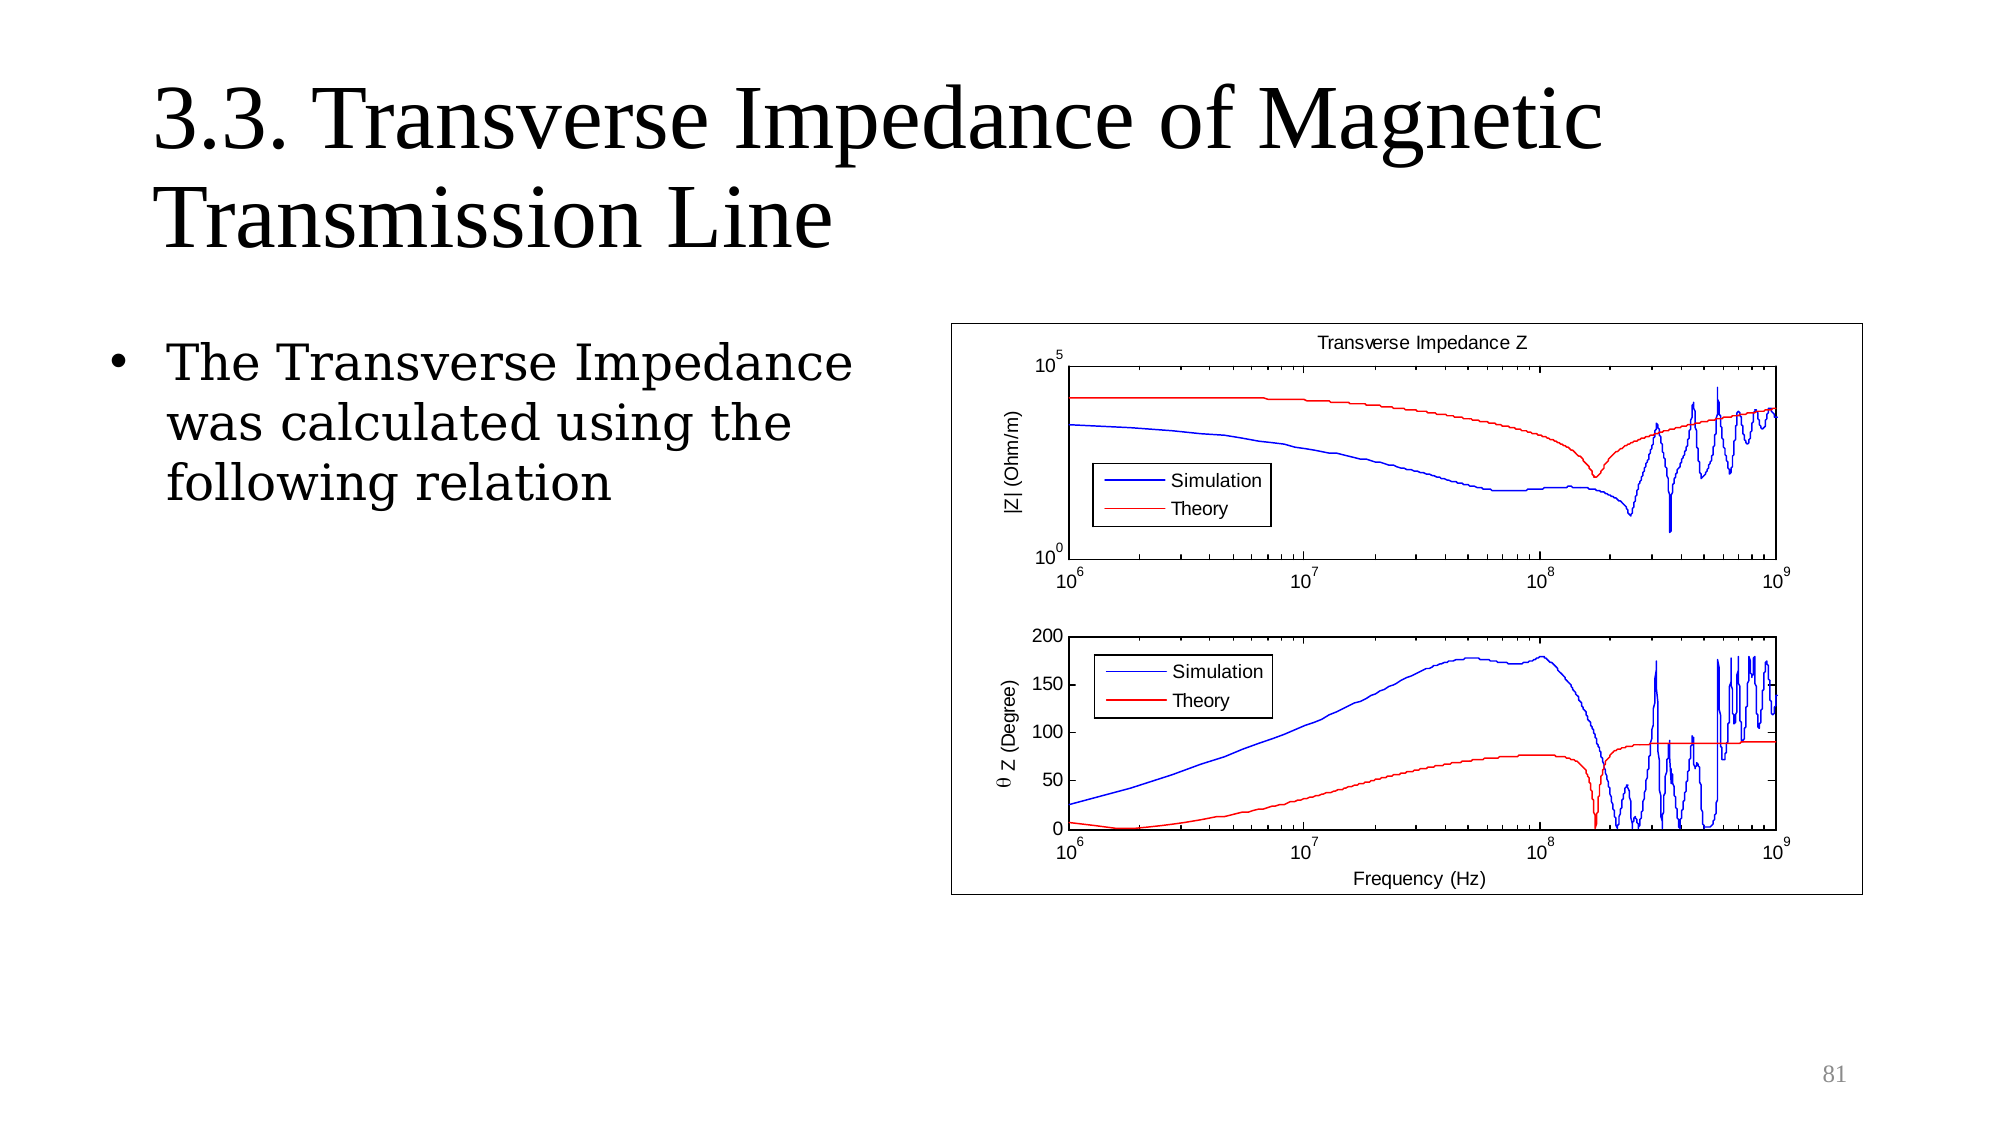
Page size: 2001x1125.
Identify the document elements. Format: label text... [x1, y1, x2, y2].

slide_number 81 [1412, 1042, 1863, 1103]
title 3.3. Transverse Impedance of Magnetic Transmission Line [137, 59, 1863, 278]
picture [951, 322, 1863, 895]
